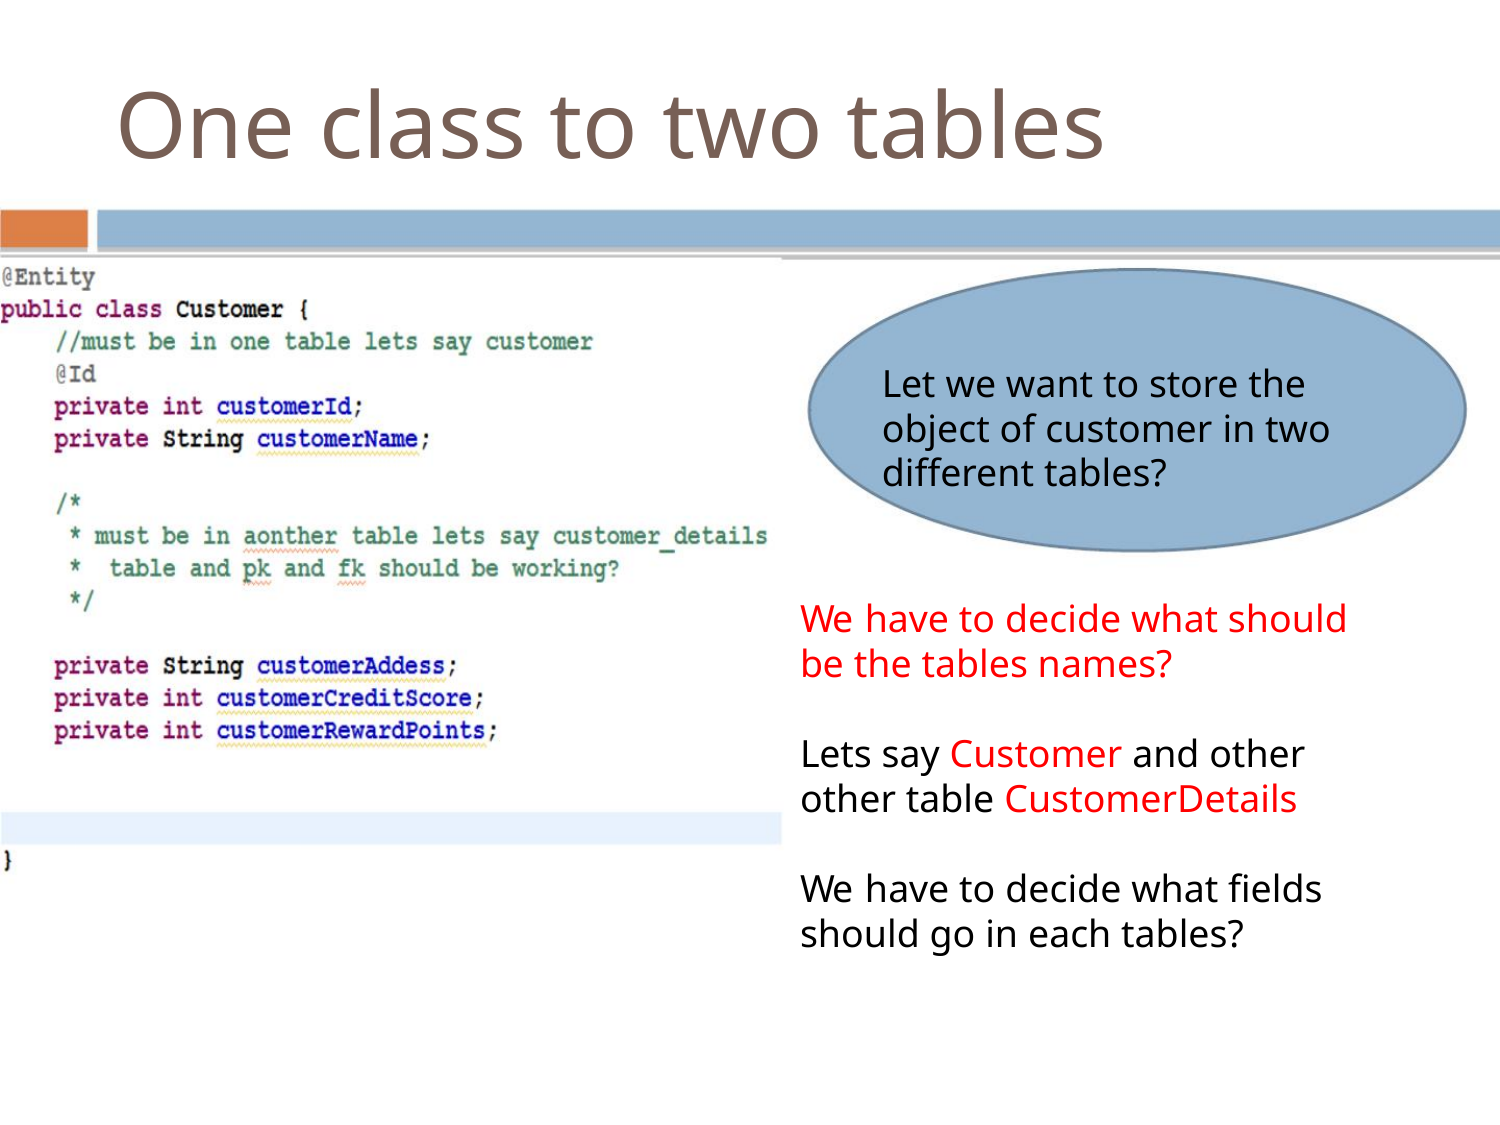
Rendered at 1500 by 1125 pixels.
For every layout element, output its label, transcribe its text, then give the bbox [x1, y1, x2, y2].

text_box [0, 0, 1500, 1125]
text_box Lets say Customer and other other table CustomerDetails [799, 731, 1368, 820]
text_box We have to decide what should be the tables names? [799, 596, 1413, 685]
text_box One class to two tables [115, 70, 1210, 177]
text_box We have to decide what ﬁelds should go in each tables? [800, 866, 1390, 955]
text_box Let we want to store the object of customer in two diﬀerent tables? [881, 361, 1386, 495]
